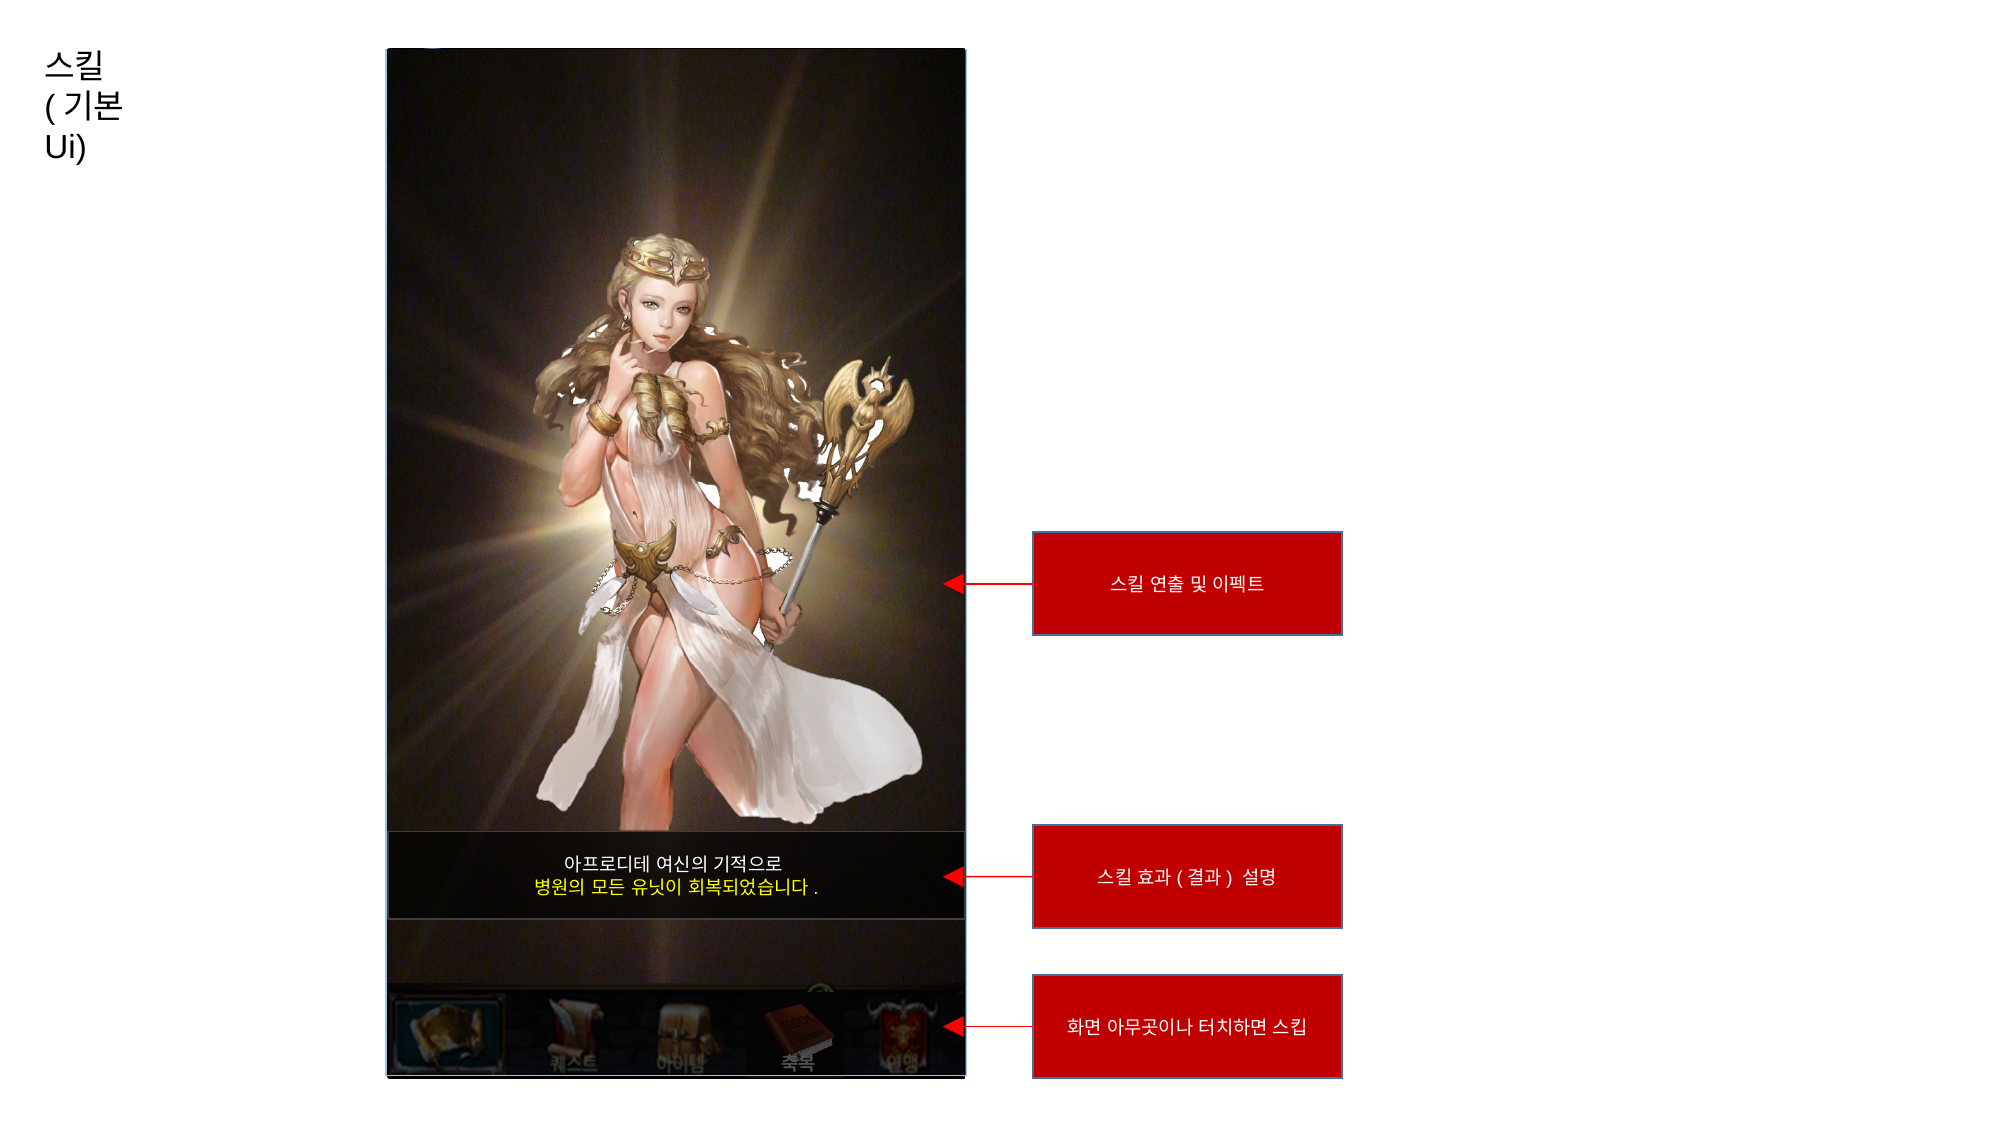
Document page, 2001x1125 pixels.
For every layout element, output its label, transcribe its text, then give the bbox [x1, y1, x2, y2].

text_box 화면 아무곳이나 터치하면 스킵 [1032, 975, 1342, 1078]
text_box 스킬 효과(결과) 설명 [1032, 825, 1342, 929]
text_box 스킬 연출 및 이펙트 [1032, 532, 1342, 636]
text_box 스킬 (기본Ui) [29, 37, 180, 134]
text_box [385, 48, 967, 1083]
